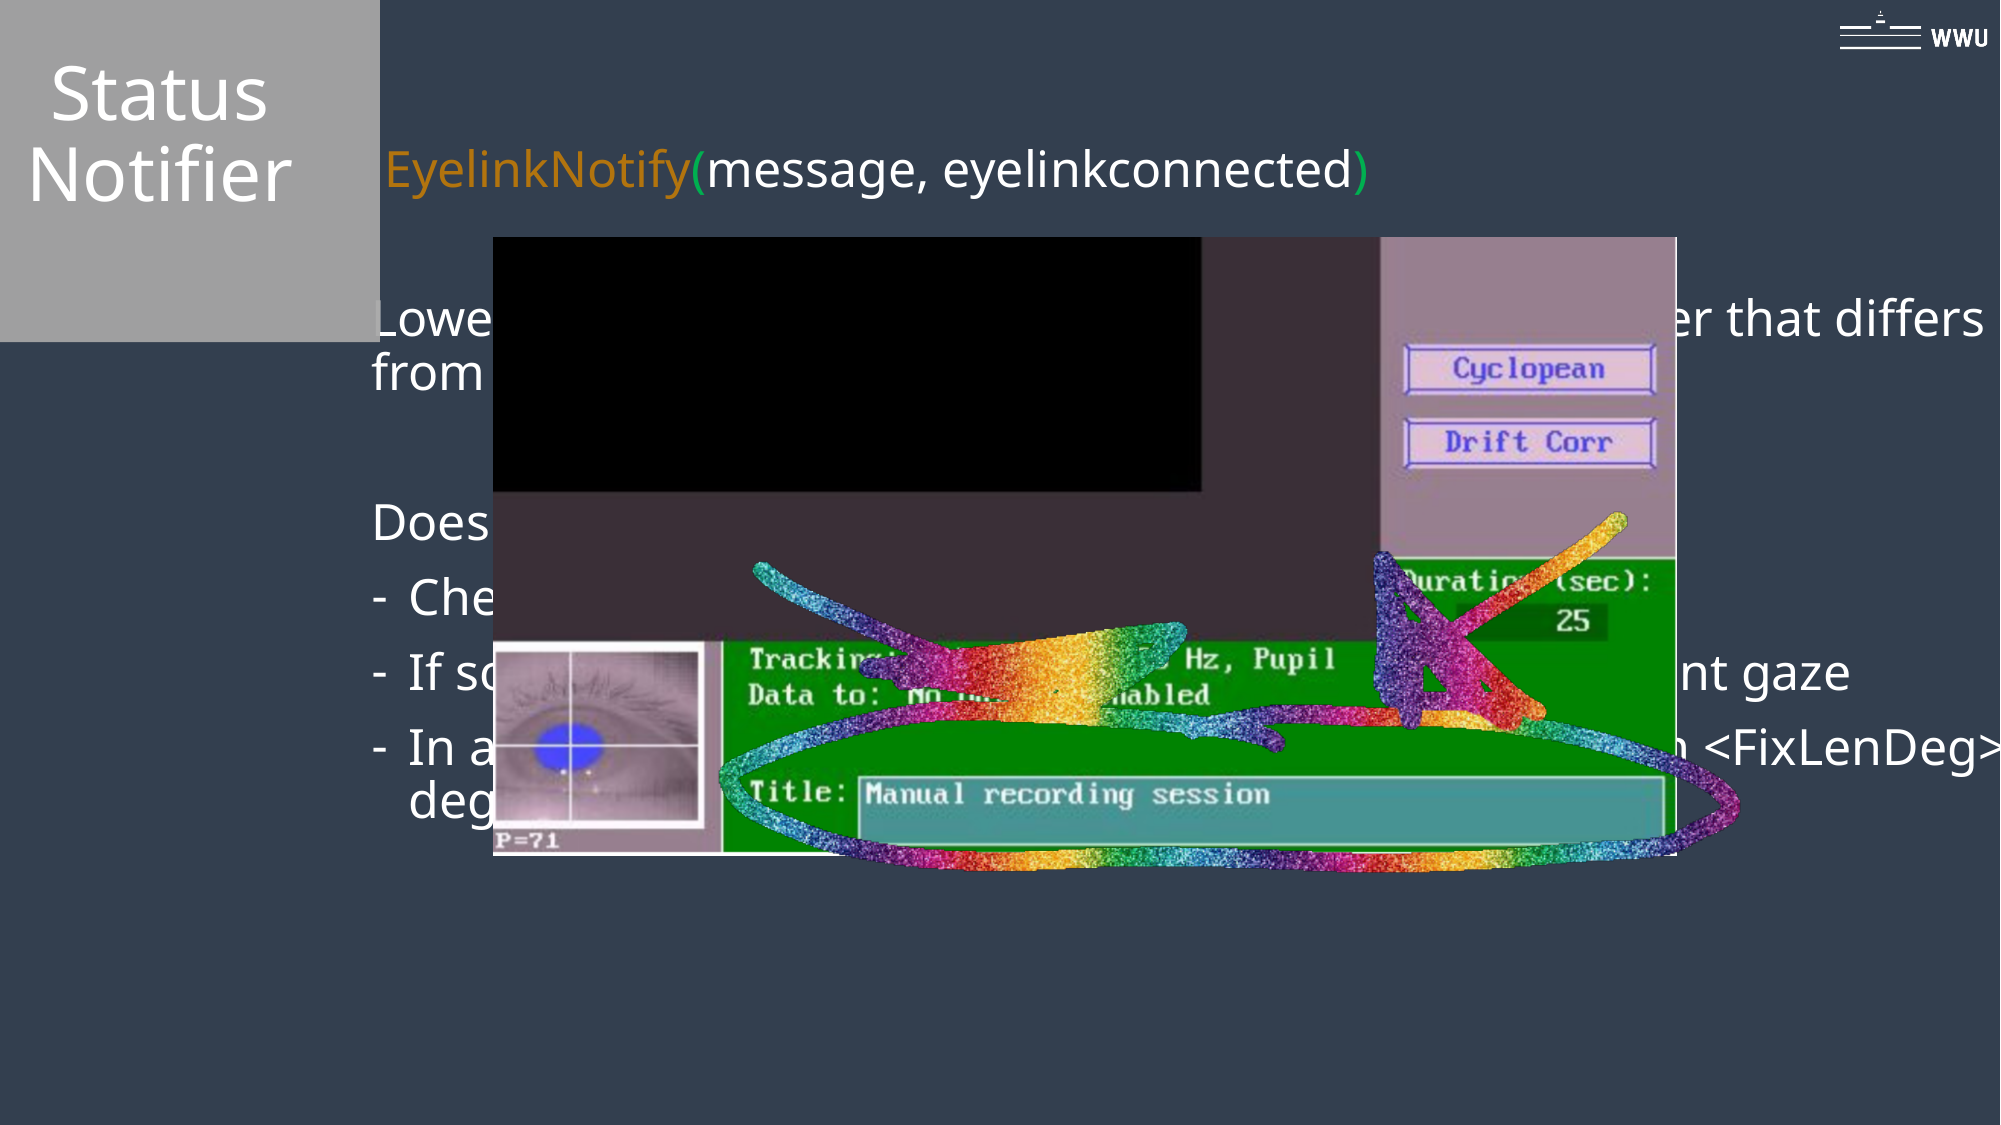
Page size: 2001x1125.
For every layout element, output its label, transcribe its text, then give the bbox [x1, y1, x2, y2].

picture [1834, 6, 1993, 54]
list Status Notifier [0, 0, 380, 343]
list EyelinkNotify(message, eyelinkconnected) Lower level: Just get the gaze position and check whether that differs from the last position. Does this: Checks if the Eyetracker has a new sample available If so, return the (x, y) pixel coordinate pair of the current gaze In addition, check if the current gaze differs more than <FixLenDeg> degree from targetXY. If so, <hsmvd> is true (1). [356, 136, 2000, 845]
picture [493, 237, 1754, 886]
